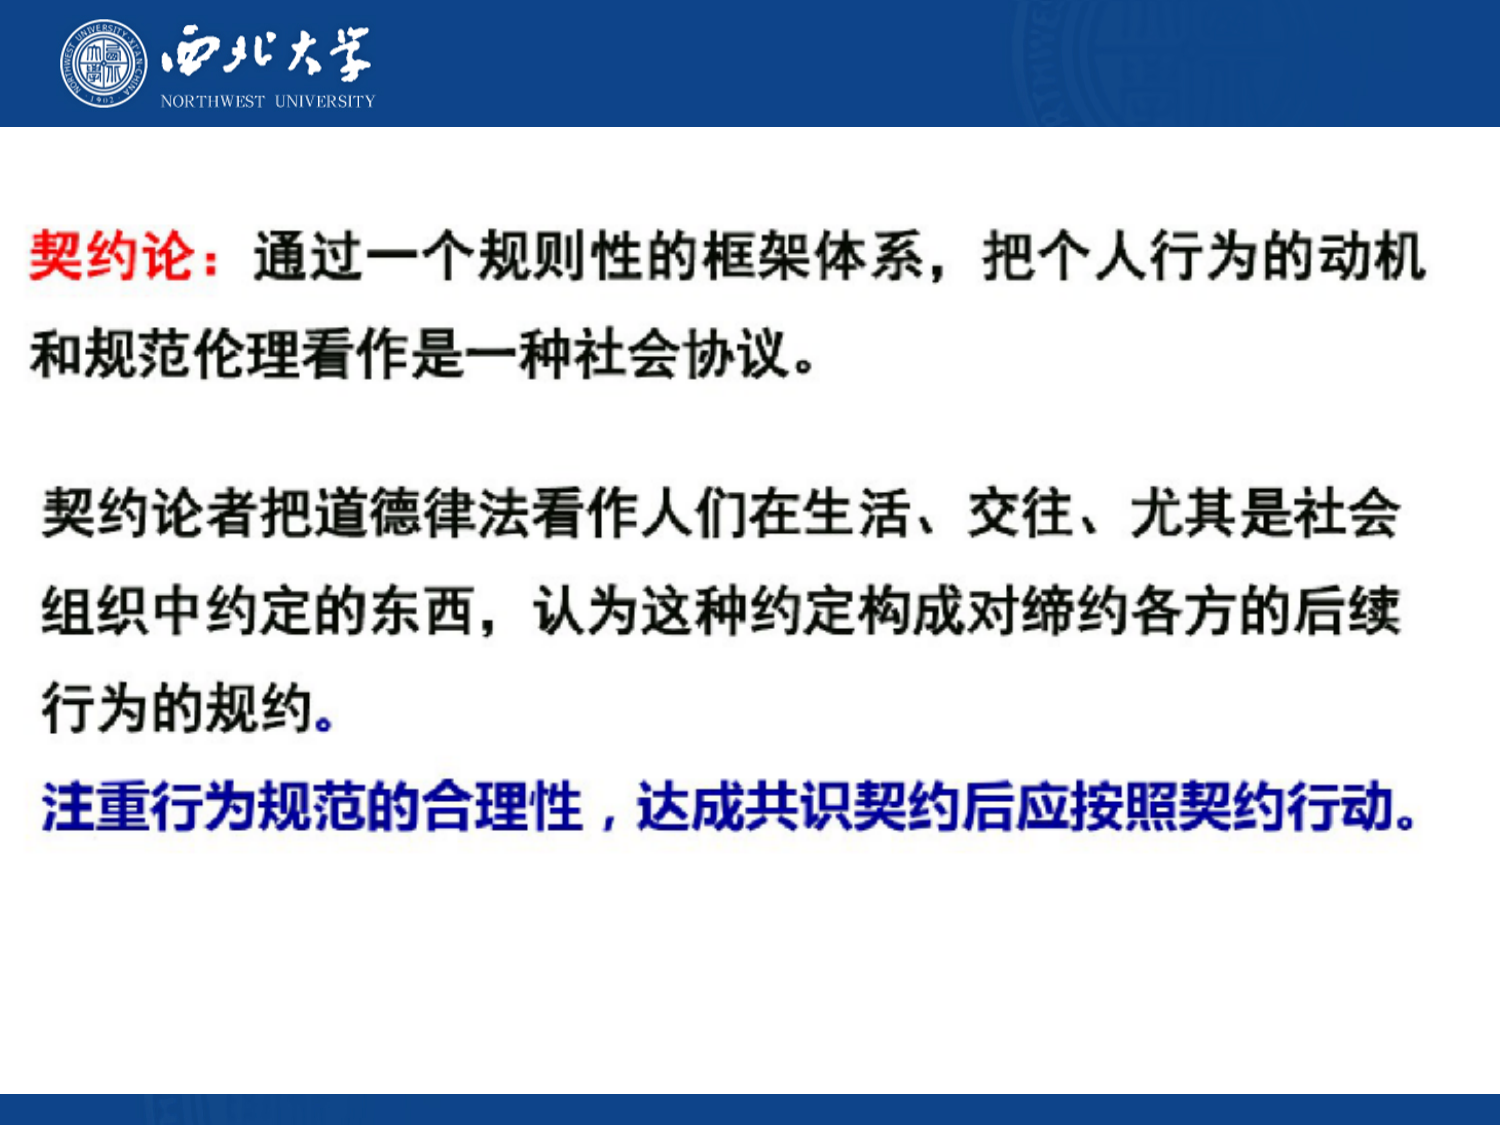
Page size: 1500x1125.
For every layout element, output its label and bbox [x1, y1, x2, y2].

picture [0, 1094, 1500, 1125]
picture [0, 0, 1500, 127]
picture [12, 219, 1448, 870]
